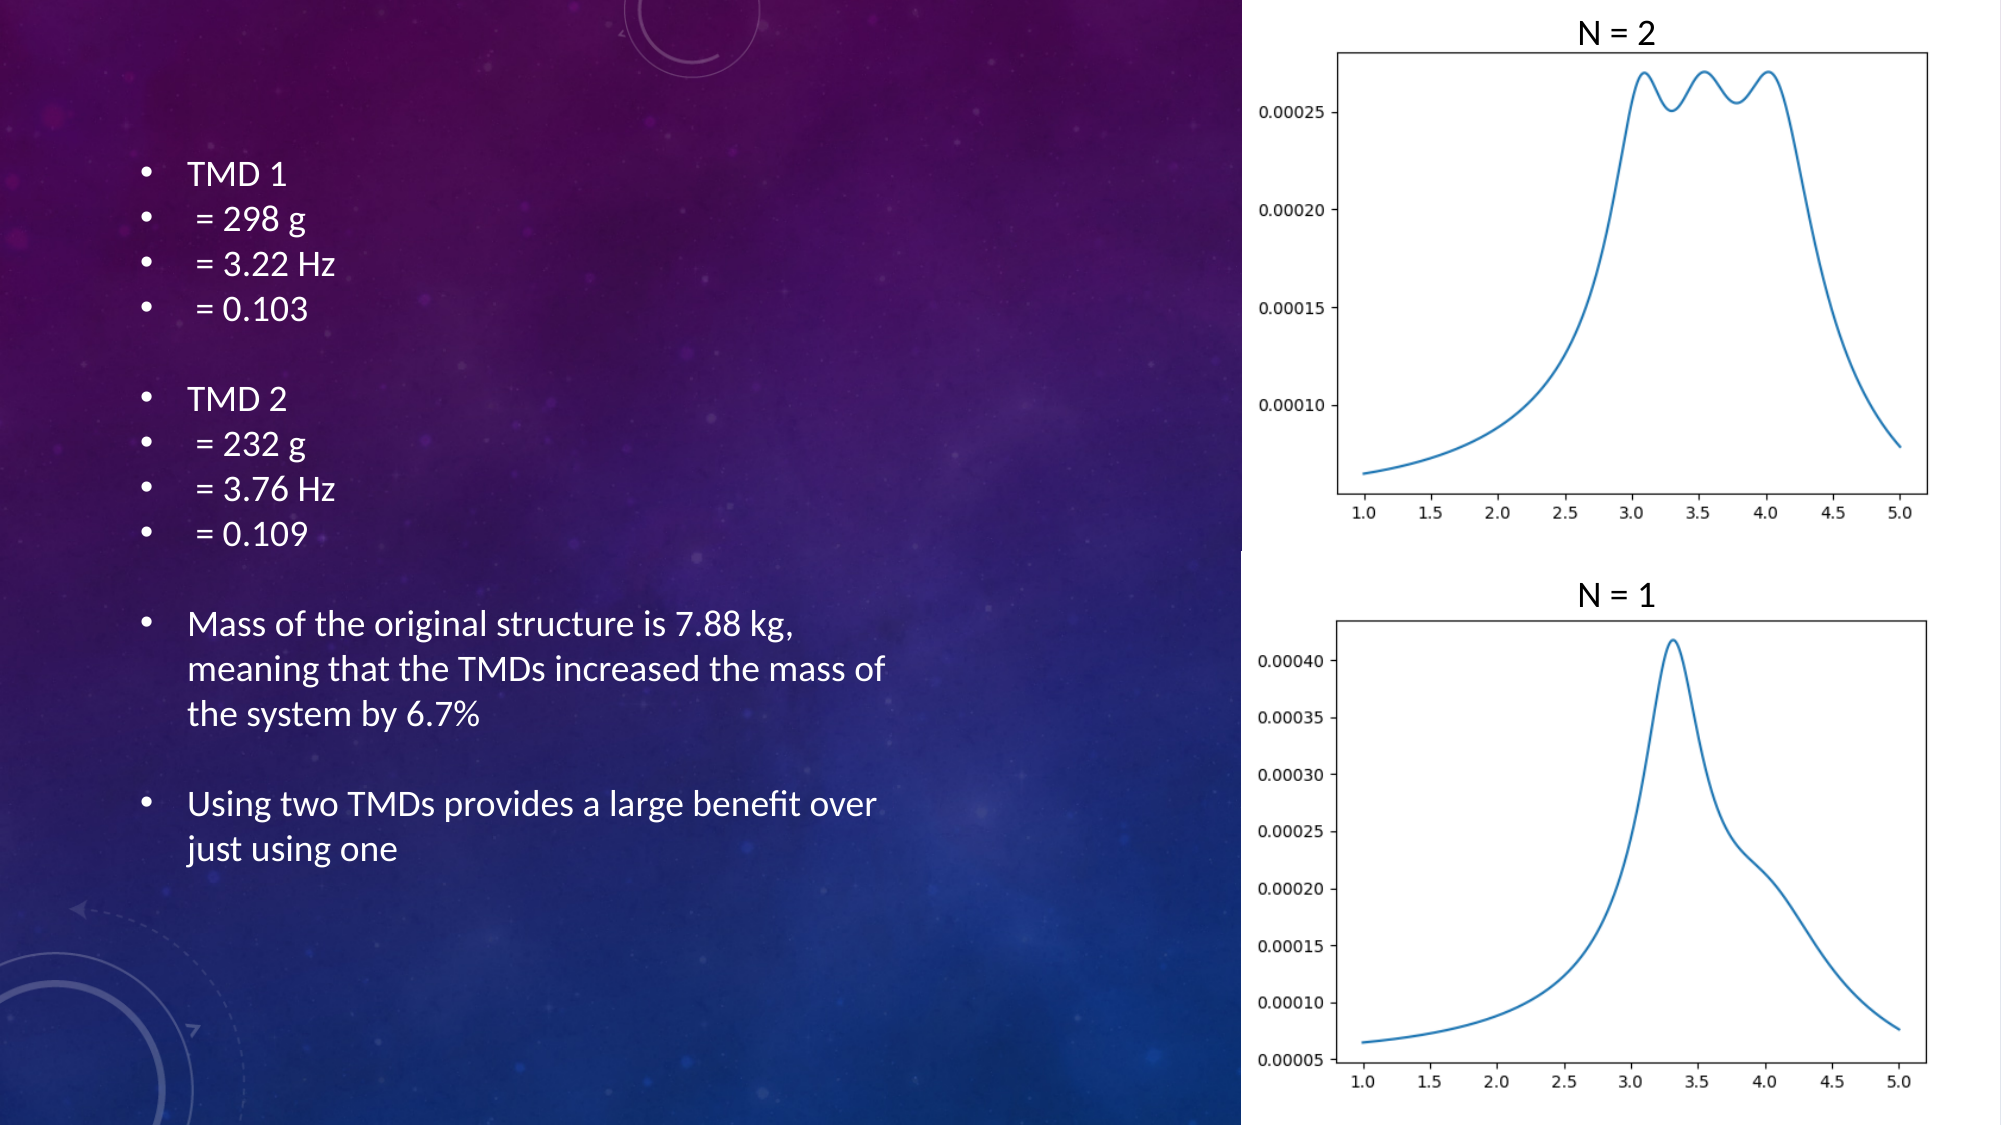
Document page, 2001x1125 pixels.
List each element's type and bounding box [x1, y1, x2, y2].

list [1241, 0, 2000, 557]
picture [0, 0, 2001, 1125]
